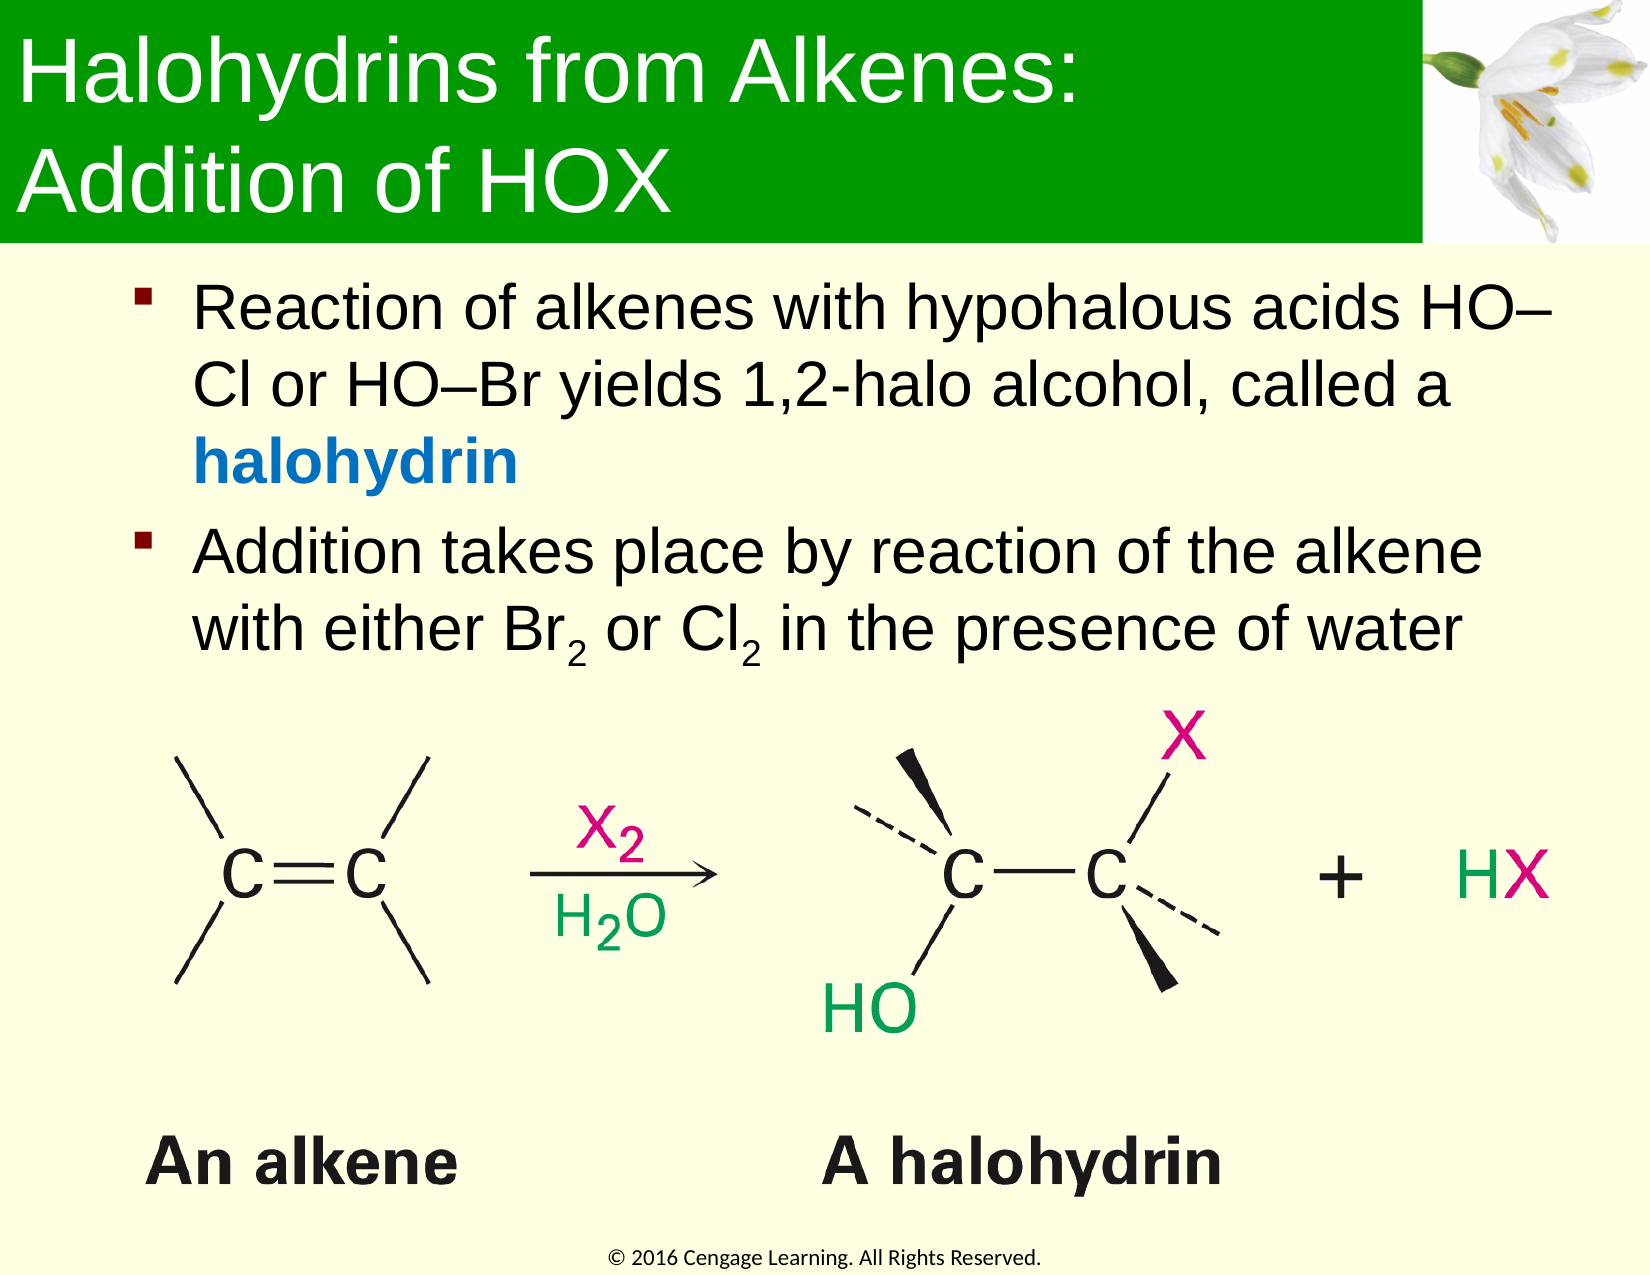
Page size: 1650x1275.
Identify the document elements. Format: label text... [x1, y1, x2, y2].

list Reaction of alkenes with hypohalous acids HO–Cl or HO–Br yields 1,2-halo alcohol, called a halohydrin Addition takes place by reaction of the alkene with either Br2 or Cl2 in the presence of water [113, 257, 1595, 1207]
picture [1422, 0, 1650, 244]
picture [144, 703, 1551, 1201]
title Halohydrins from Alkenes: Addition of HOX [0, 0, 1417, 241]
